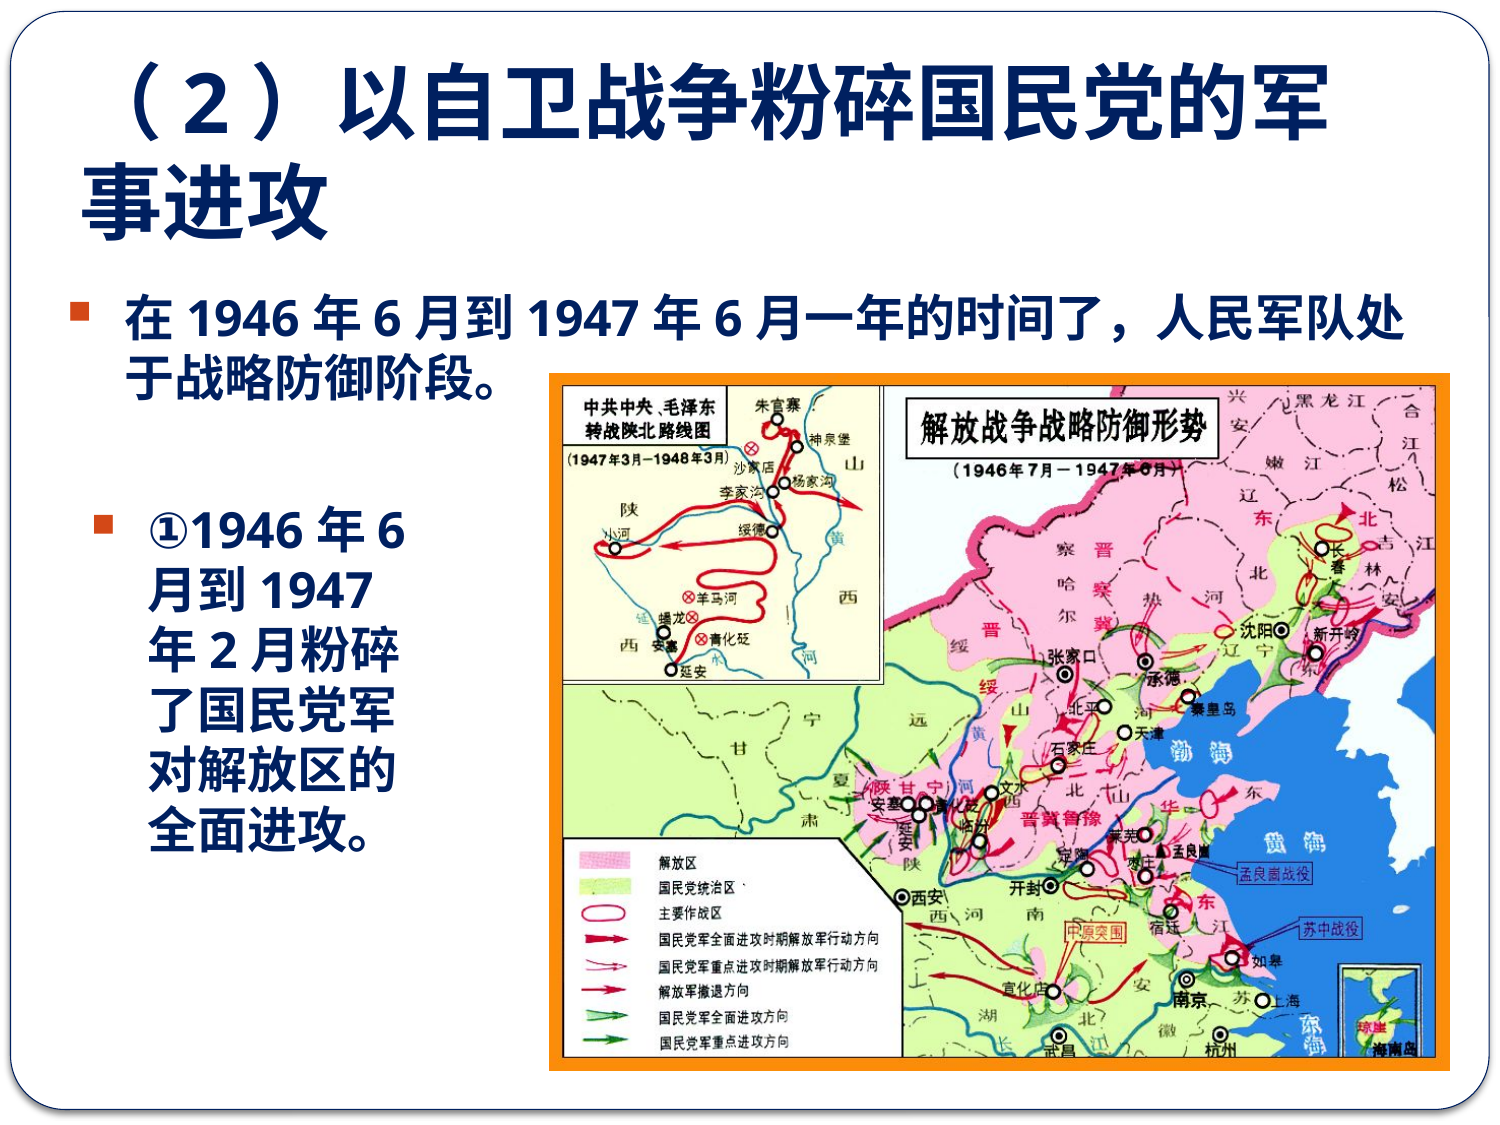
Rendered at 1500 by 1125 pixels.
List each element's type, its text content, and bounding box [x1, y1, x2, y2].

text_box ①1946年6月到1947年2月粉碎了国民党军对解放区的全面进攻。 [76, 491, 431, 894]
text_box 在1946年6月到1947年6月一年的时间了，人民军队处于战略防御阶段。 [53, 278, 1447, 421]
picture [548, 373, 1450, 1071]
text_box （2）以自卫战争粉碎国民党的军事进攻 [64, 42, 1400, 258]
